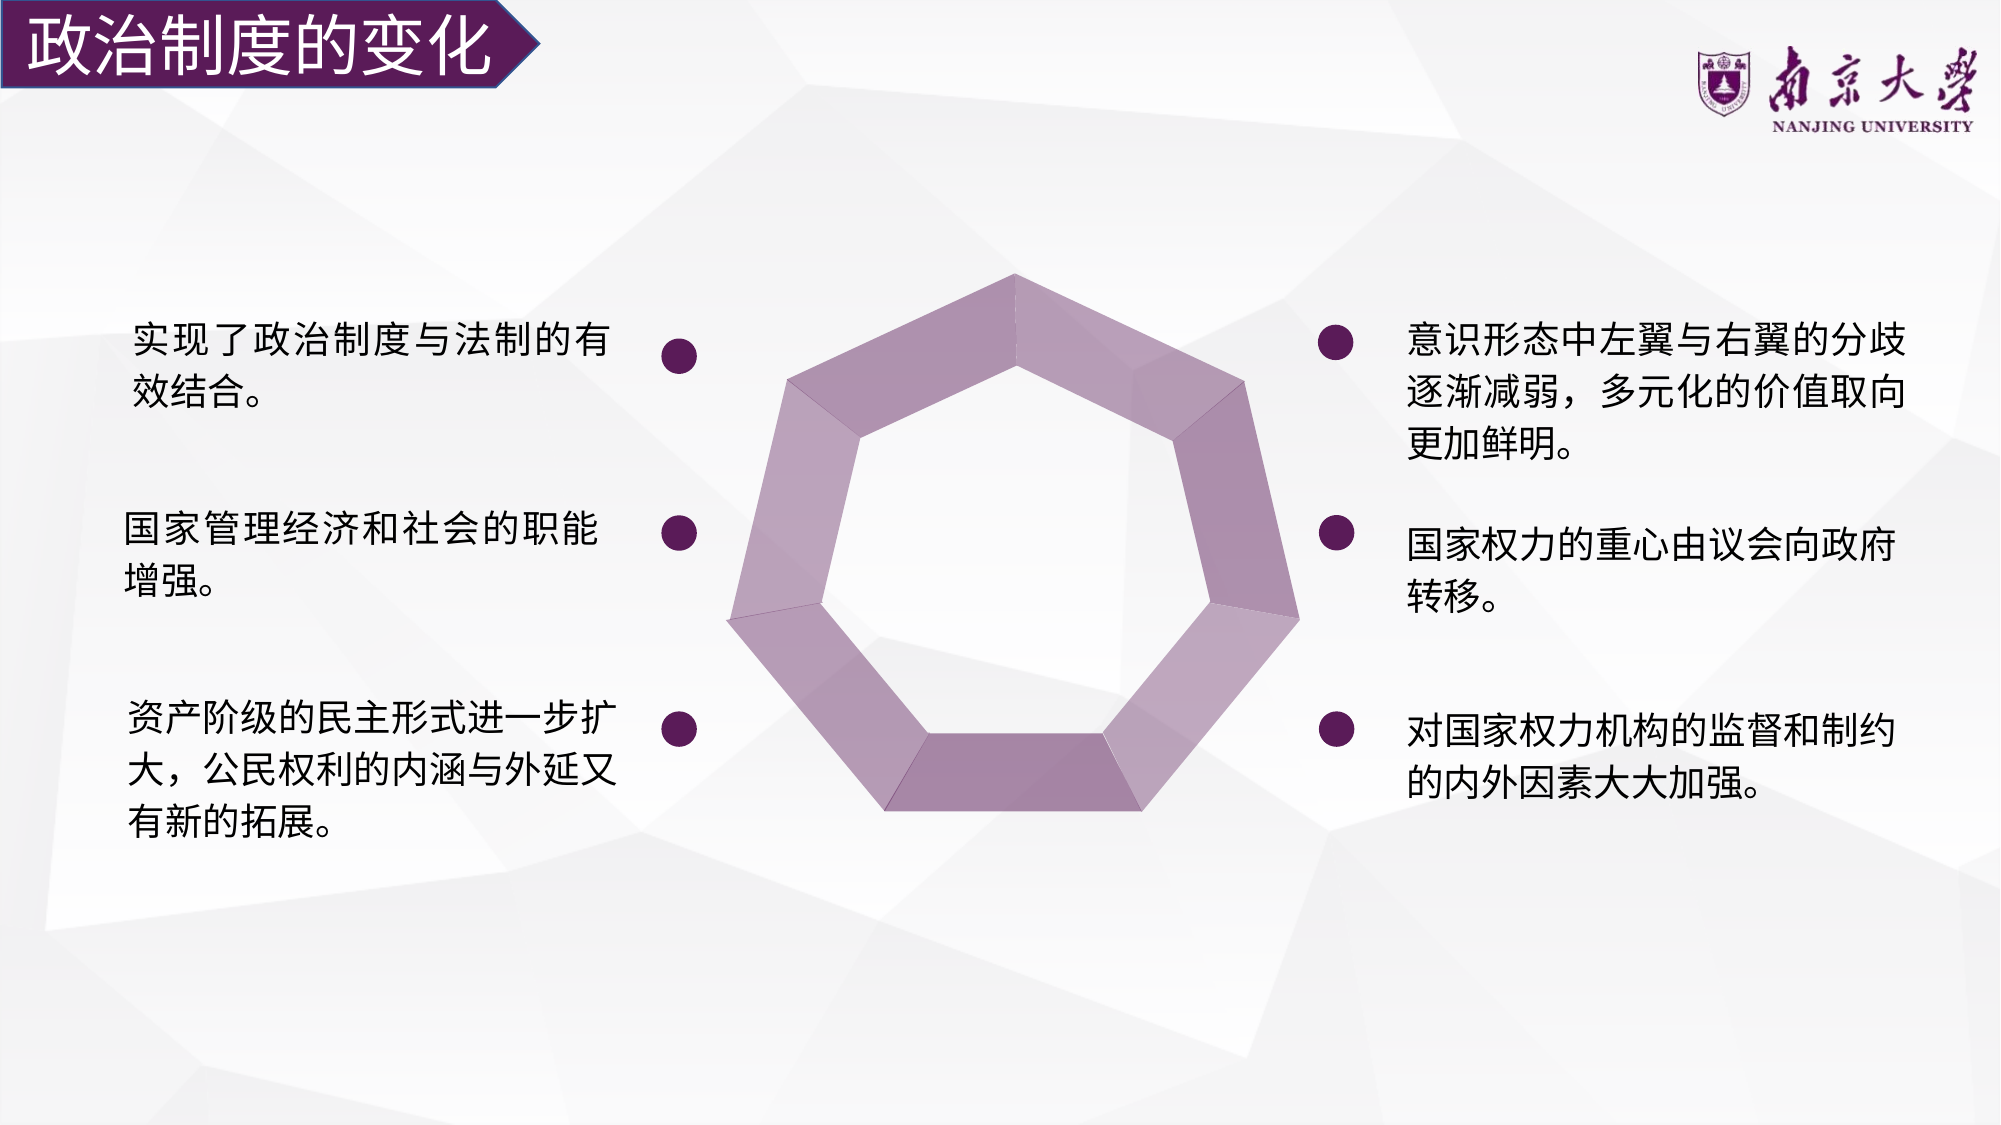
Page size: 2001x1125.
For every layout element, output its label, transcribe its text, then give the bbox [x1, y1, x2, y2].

text_box 实现了政治制度与法制的有效结合。 [117, 301, 628, 421]
text_box [1318, 711, 1355, 747]
text_box [1317, 324, 1354, 361]
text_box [725, 273, 1300, 813]
text_box 对国家权力机构的监督和制约的内外因素大大加强。 [1391, 692, 1912, 812]
text_box [661, 711, 697, 747]
text_box 政治制度的变化 [0, 0, 541, 89]
text_box 国家权力的重心由议会向政府转移。 [1391, 506, 1912, 626]
picture [0, 0, 2001, 1125]
text_box 资产阶级的民主形式进一步扩大，公民权利的内涵与外延又有新的拓展。 [112, 679, 633, 851]
text_box [661, 515, 697, 551]
text_box 国家管理经济和社会的职能增强。 [108, 490, 615, 610]
text_box 意识形态中左翼与右翼的分歧逐渐减弱，多元化的价值取向更加鲜明。 [1391, 301, 1922, 473]
text_box [661, 338, 697, 374]
text_box [1318, 515, 1355, 551]
